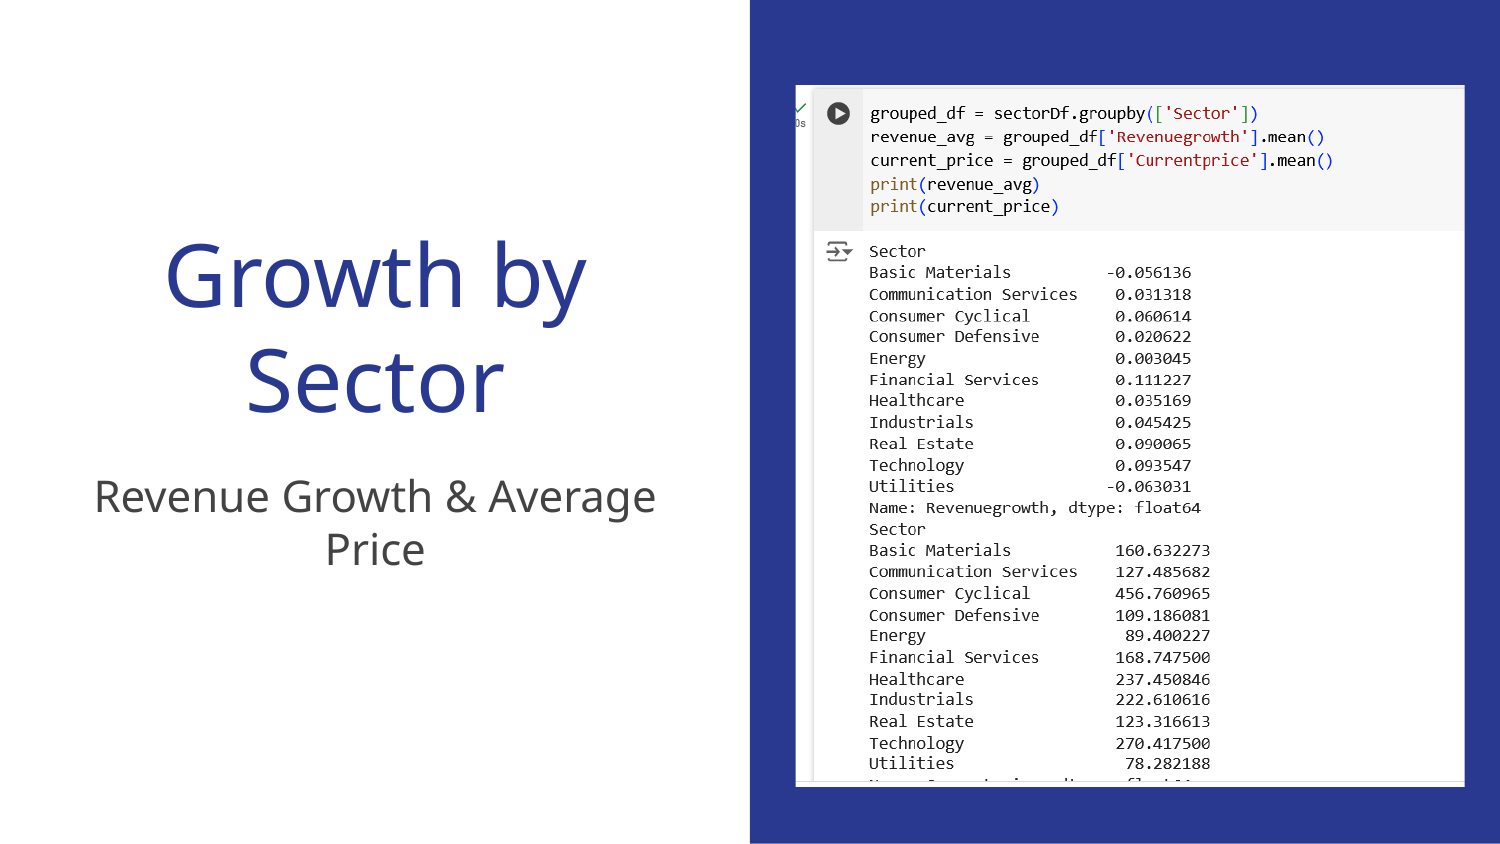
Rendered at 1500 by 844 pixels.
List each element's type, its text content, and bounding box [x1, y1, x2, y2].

picture [795, 84, 1465, 787]
title Growth by Sector [43, 188, 708, 446]
subtitle Revenue Growth & Average Price [43, 454, 708, 663]
